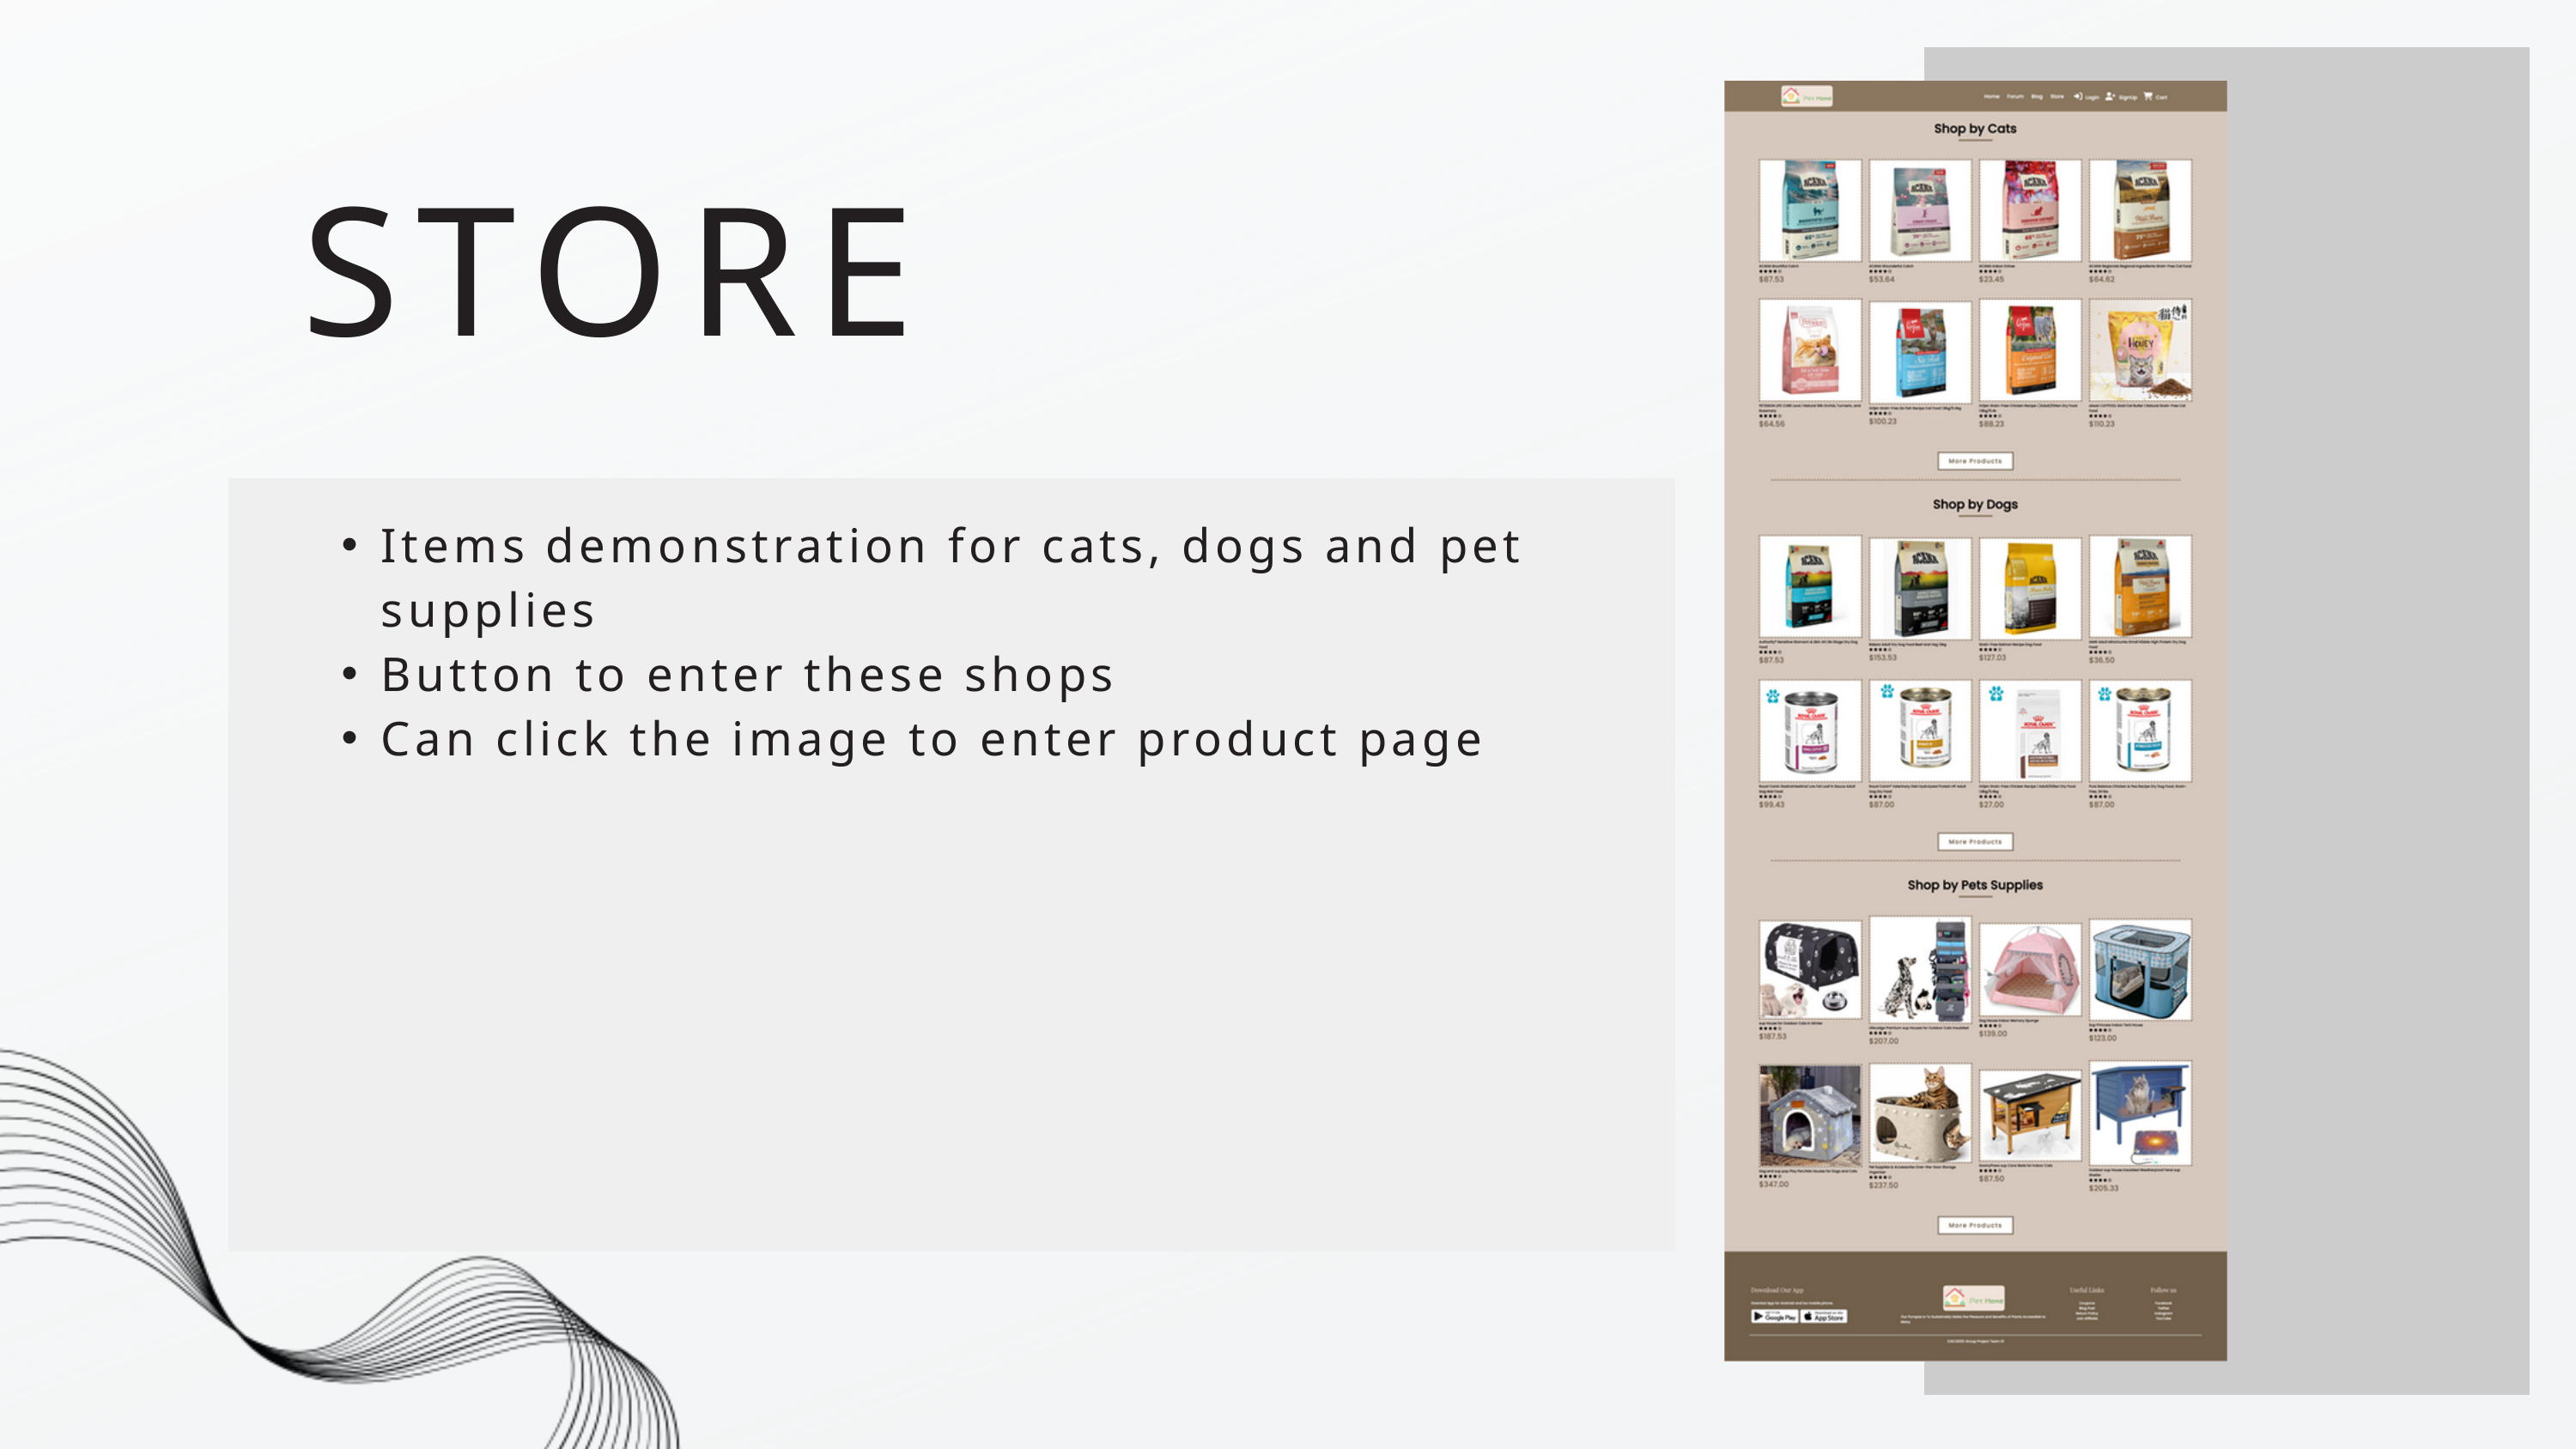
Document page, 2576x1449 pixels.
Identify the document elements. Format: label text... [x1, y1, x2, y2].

text_box STORE [301, 124, 1347, 372]
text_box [1924, 47, 2530, 1396]
text_box [0, 0, 2576, 1449]
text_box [228, 477, 1676, 1252]
text_box [0, 1034, 682, 1449]
text_box [1724, 81, 1918, 1362]
